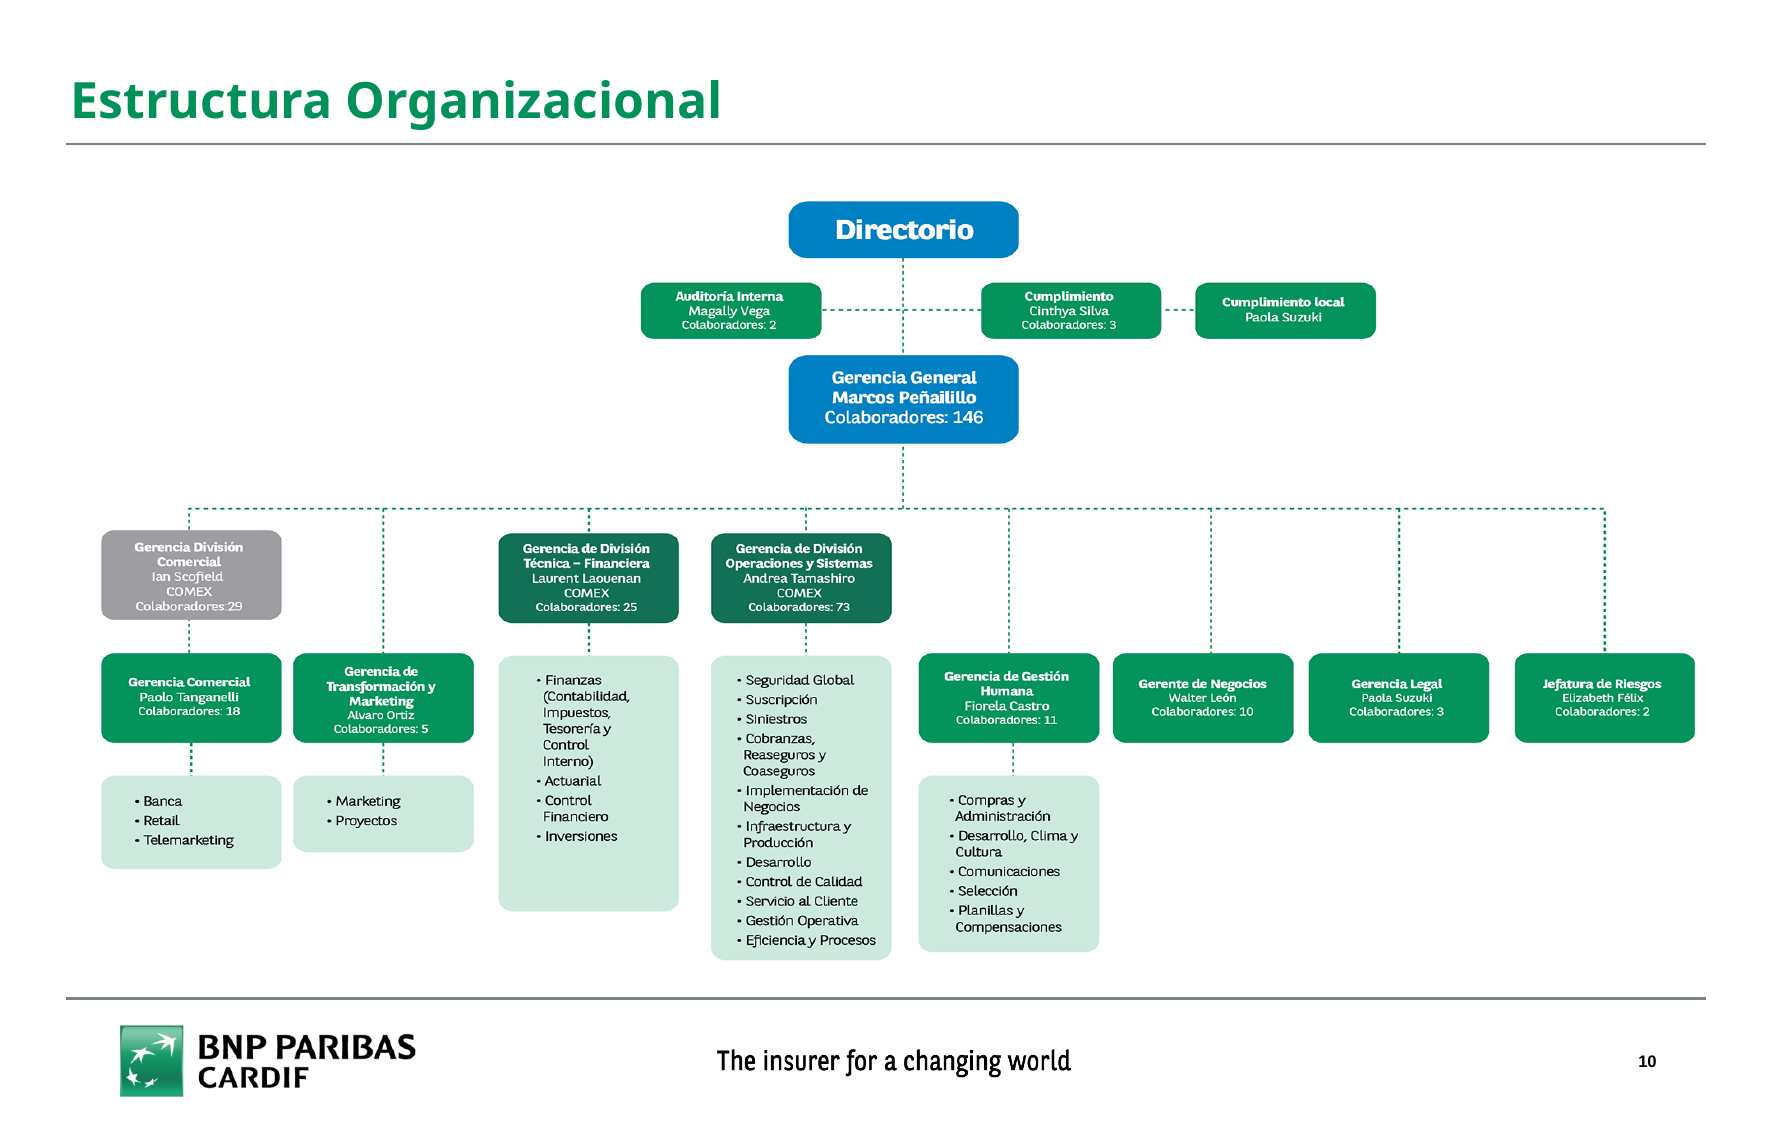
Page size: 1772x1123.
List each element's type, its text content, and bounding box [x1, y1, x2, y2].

text_box Estructura Organizacional [70, 37, 1459, 158]
picture [70, 159, 1713, 987]
slide_number 10 [1621, 1046, 1657, 1077]
picture [704, 1022, 1082, 1105]
picture [104, 1007, 640, 1114]
